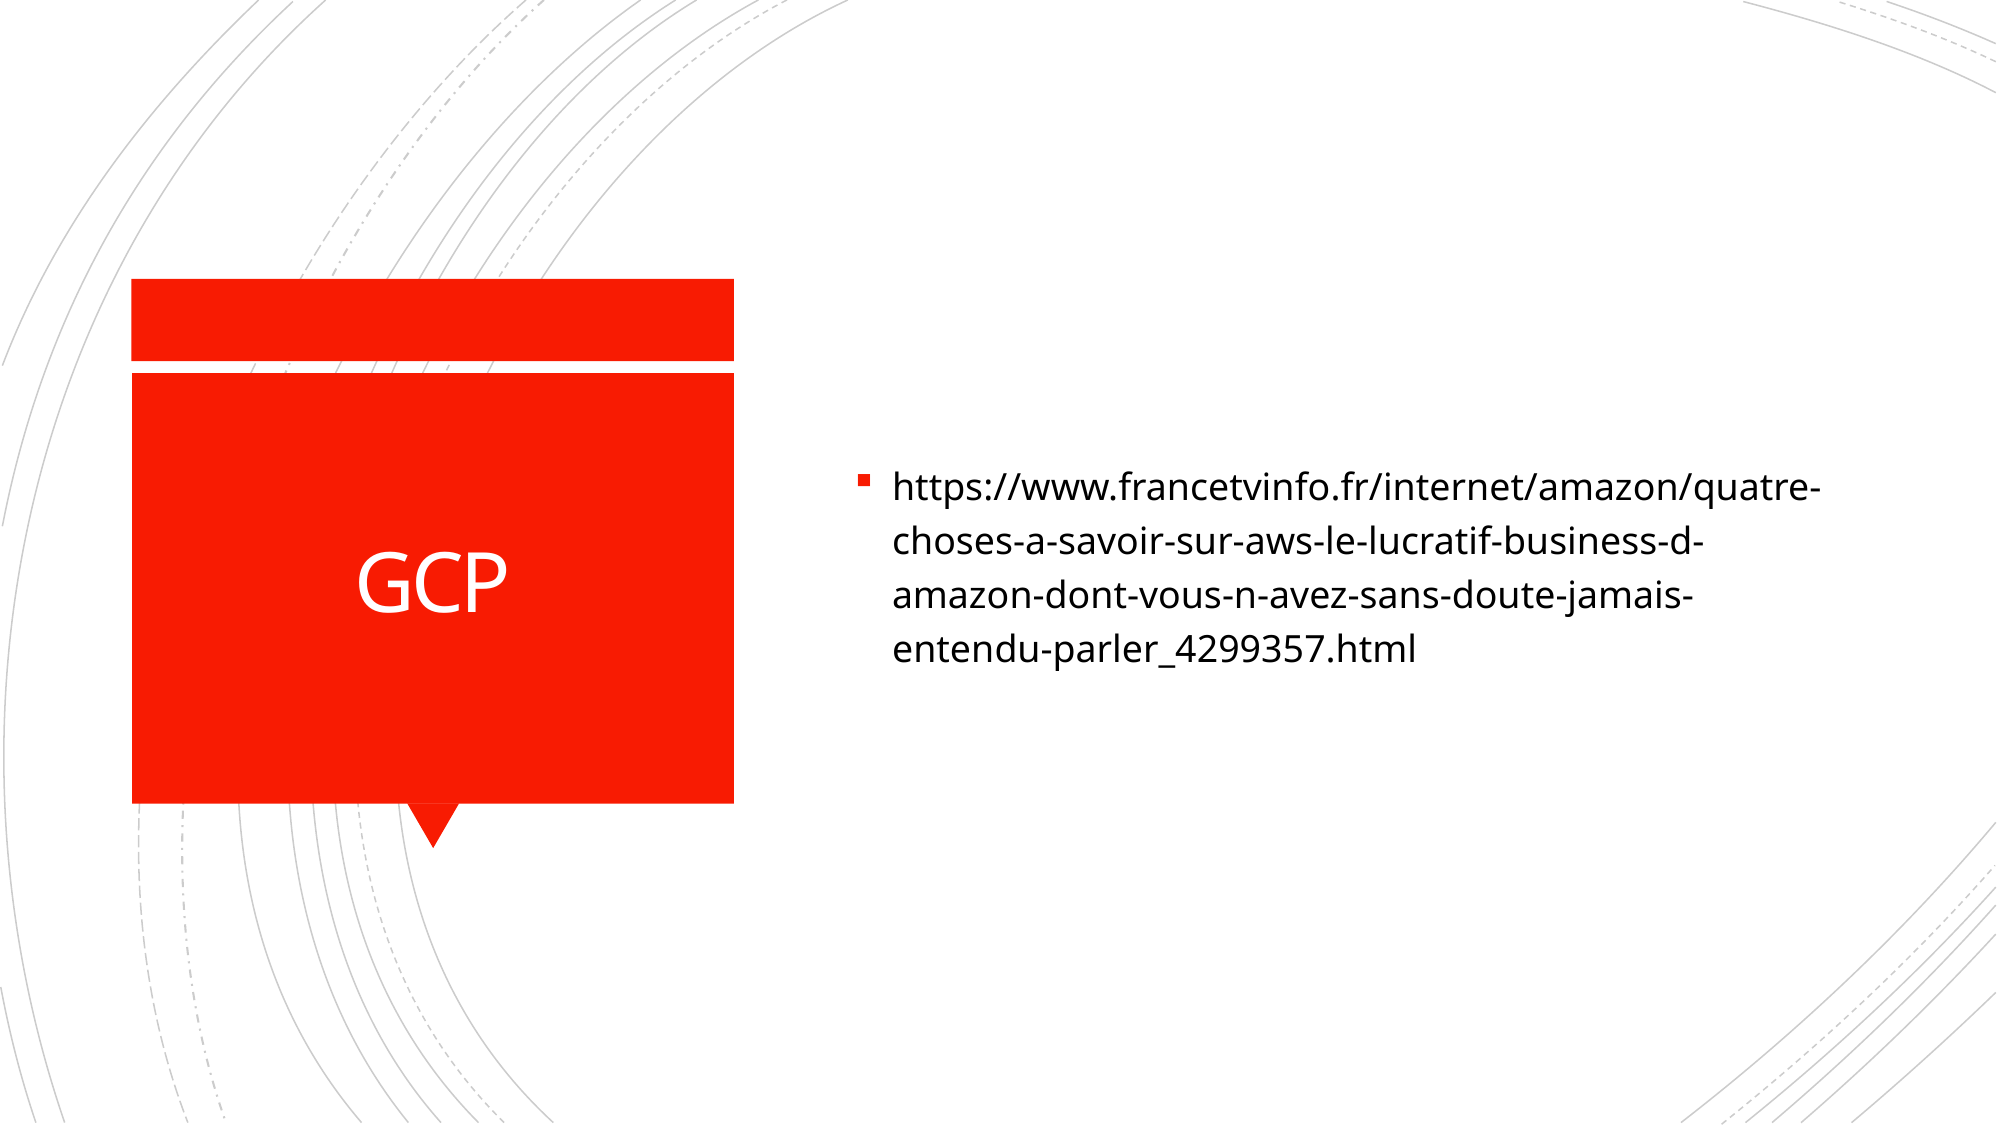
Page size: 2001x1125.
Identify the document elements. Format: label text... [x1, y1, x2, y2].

title GCP [145, 385, 720, 789]
list https://www.francetvinfo.fr/internet/amazon/quatre-choses-a-savoir-sur-aws-le-lucratif-business-d-amazon-dont-vous-n-avez-sans-doute-jamais-entendu-parler_4299357.html [839, 131, 1871, 993]
